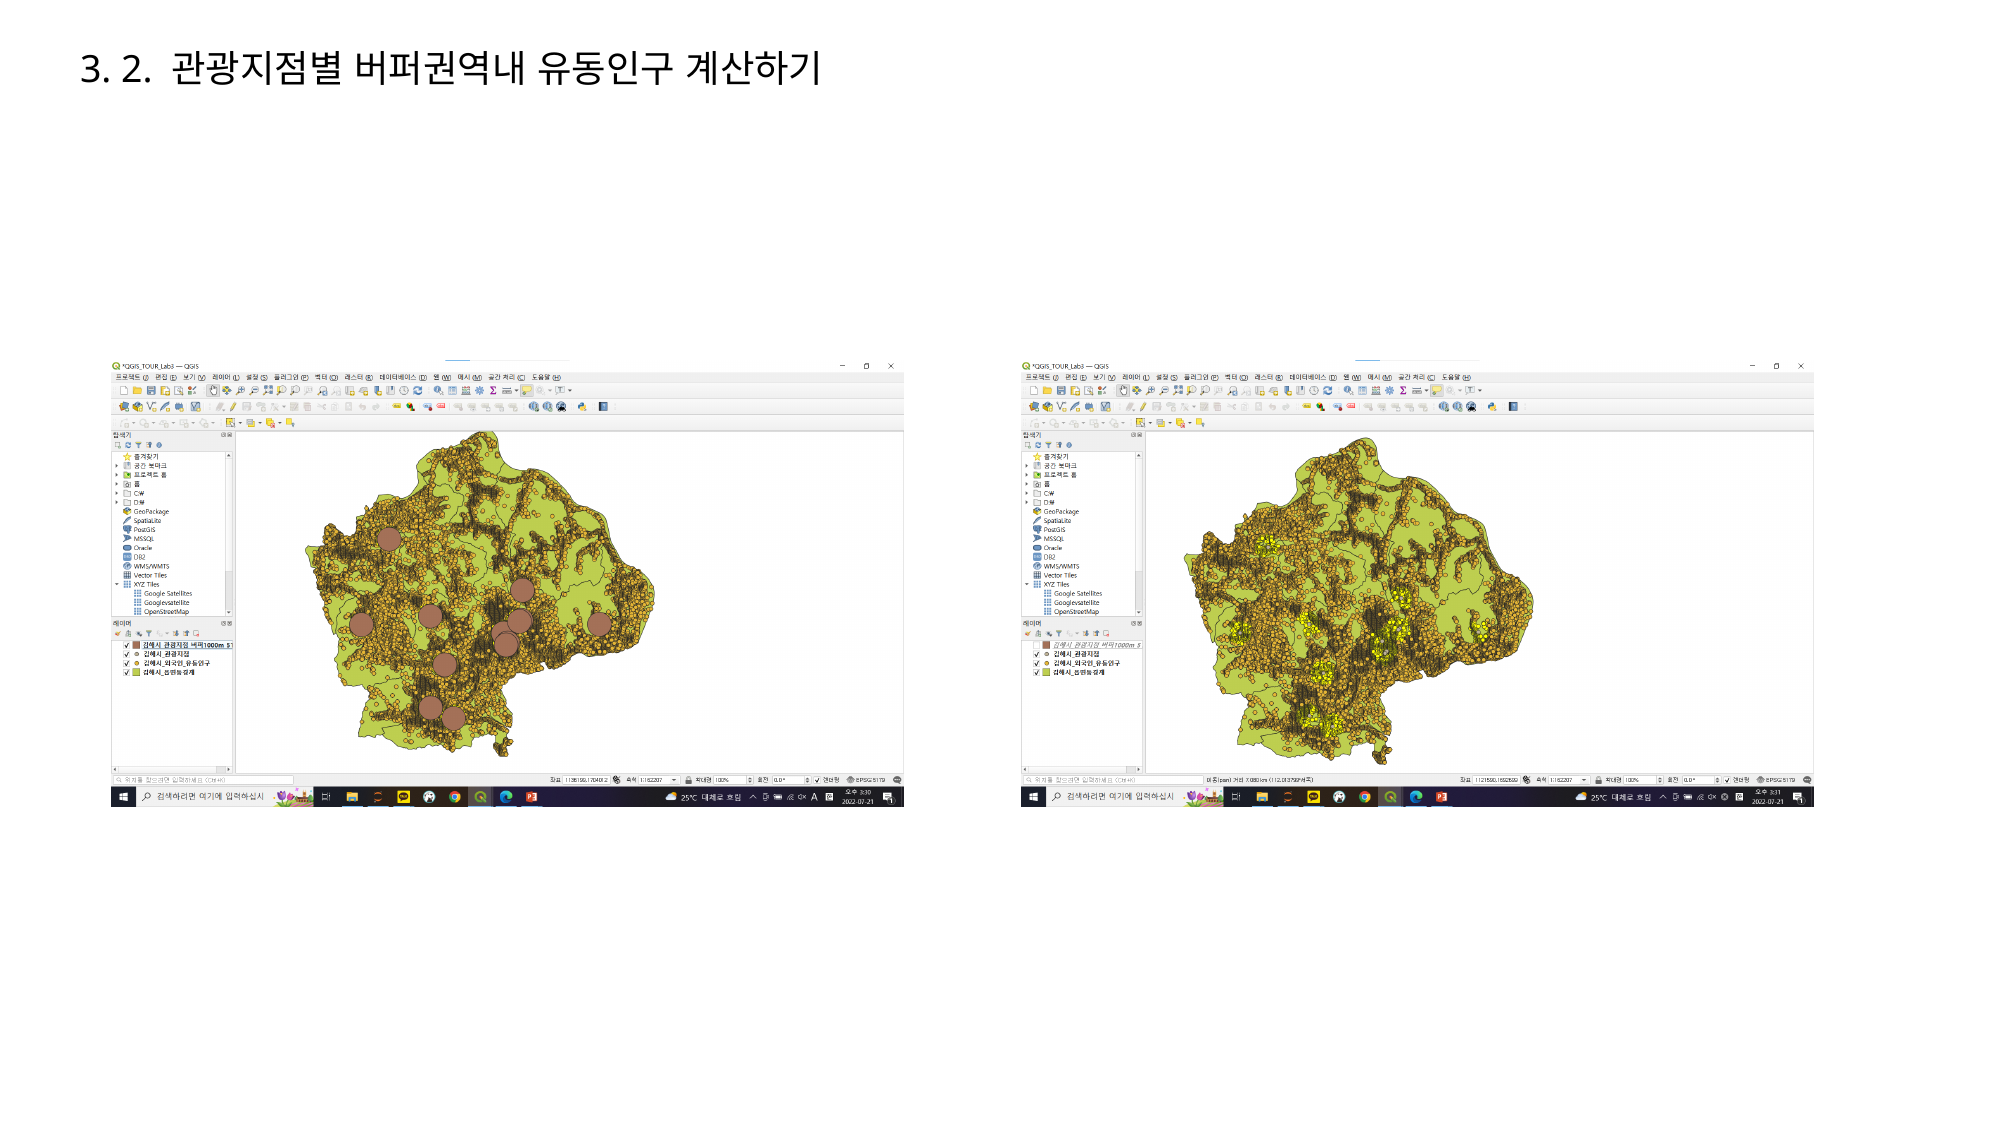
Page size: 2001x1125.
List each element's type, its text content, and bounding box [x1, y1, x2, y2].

picture [1021, 360, 1814, 807]
picture [111, 360, 904, 807]
text_box 3. 2. 관광지점별 버퍼권역내 유동인구 계산하기 [65, 37, 839, 98]
